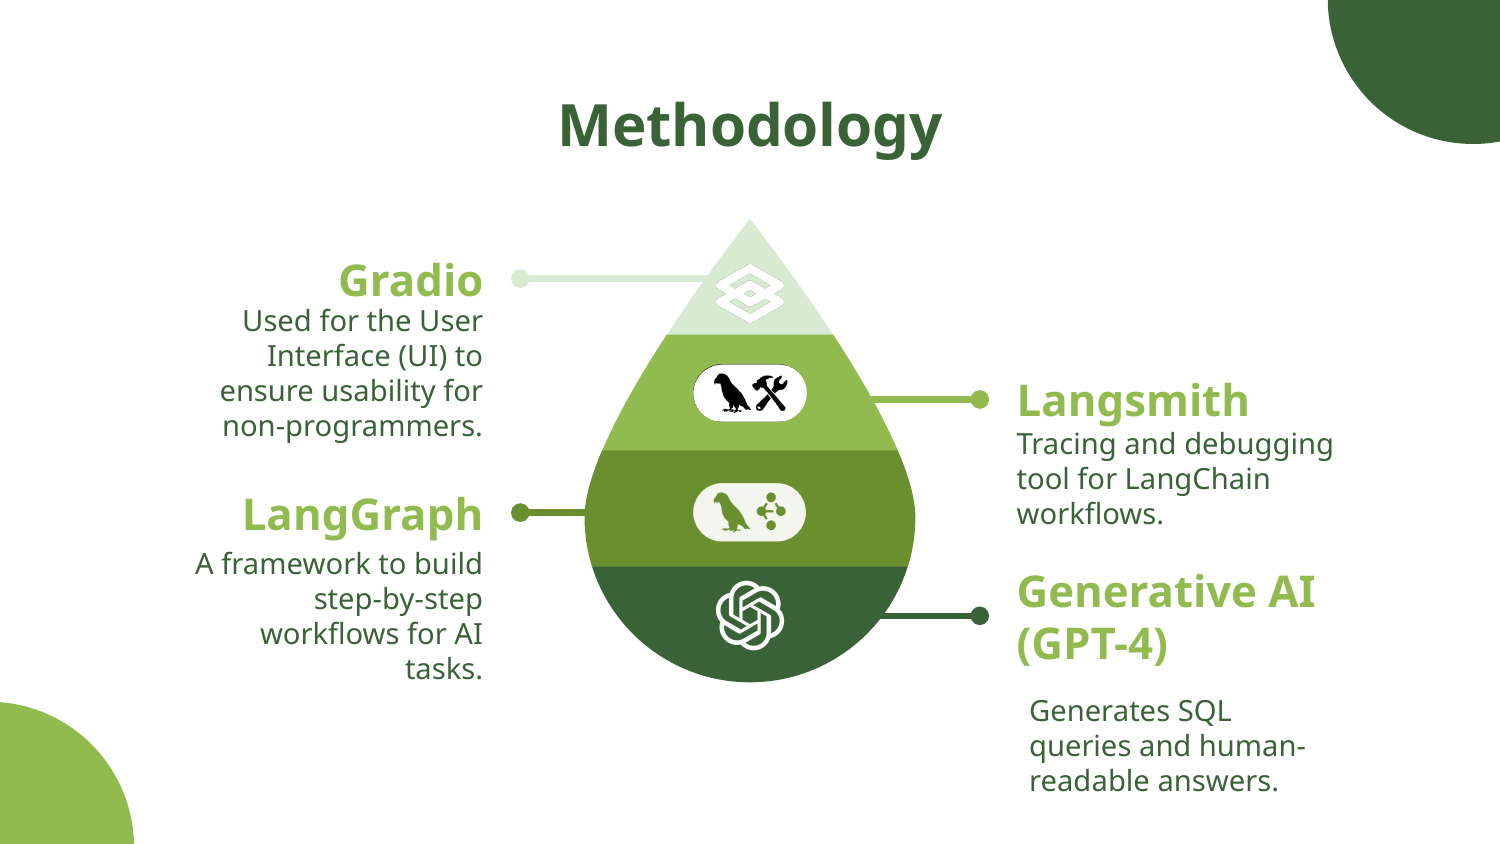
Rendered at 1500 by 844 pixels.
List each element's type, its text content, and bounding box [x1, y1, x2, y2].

picture [692, 363, 808, 423]
text_box Langsmith [1001, 370, 1500, 428]
text_box Tracing and debugging tool for LangChain workflows. [1001, 428, 1389, 527]
text_box LangGraph [199, 483, 499, 542]
title Methodology [51, 73, 1449, 168]
text_box Generative AI (GPT-4) [1001, 587, 1354, 645]
picture [682, 577, 818, 654]
text_box Generates SQL queries and human-readable answers. [1014, 694, 1341, 794]
text_box Used for the User Interface (UI) to ensure usability for non-programmers. [171, 323, 499, 422]
picture [692, 483, 808, 542]
text_box Gradio [199, 250, 499, 308]
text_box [584, 218, 916, 683]
picture [716, 264, 784, 324]
text_box A framework to build step-by-step workflows for AI tasks. [171, 565, 499, 665]
